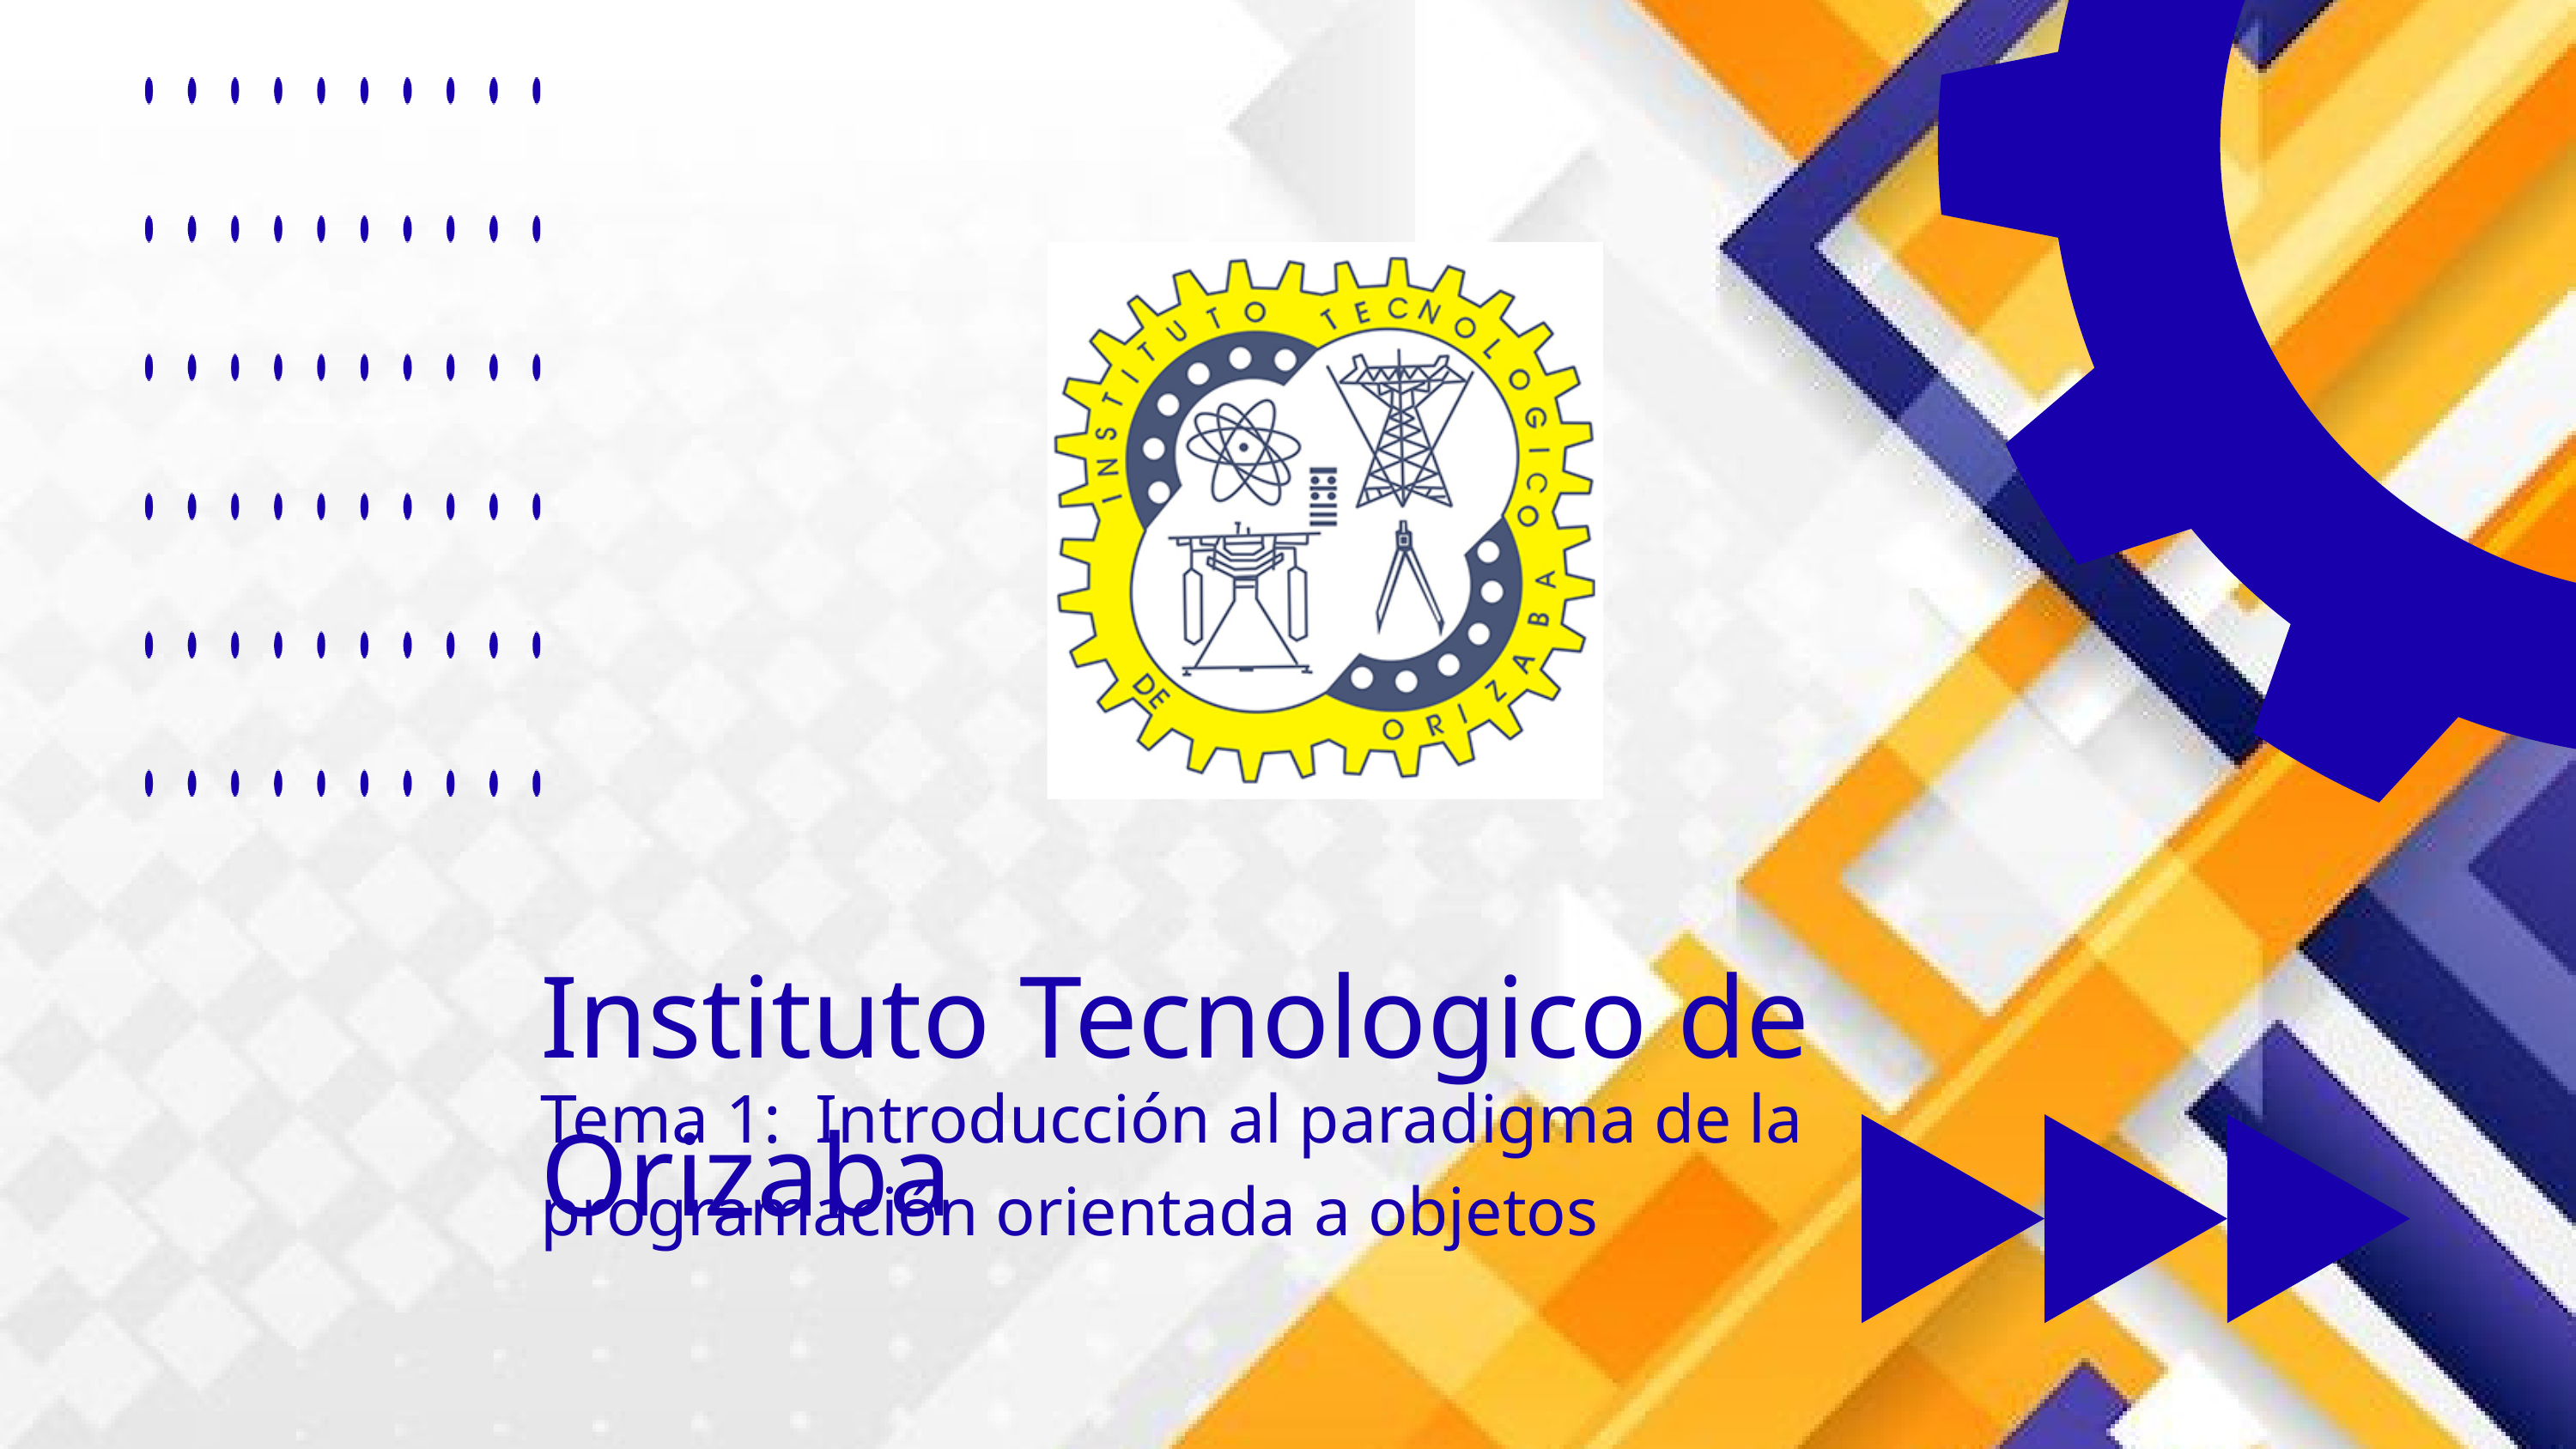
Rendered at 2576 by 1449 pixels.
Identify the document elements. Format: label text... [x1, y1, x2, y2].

text_box Tema 1: Introducción al paradigma de la programación orientada a objetos [540, 1239, 1844, 1250]
text_box [144, 76, 541, 799]
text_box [1937, 0, 2576, 868]
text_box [2241, 1126, 2424, 1311]
text_box [1047, 242, 1603, 799]
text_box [1848, 1126, 2058, 1311]
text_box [2058, 1126, 2241, 1311]
text_box [0, 0, 2576, 1449]
text_box Instituto Tecnologico de Orizaba [540, 922, 2227, 1239]
